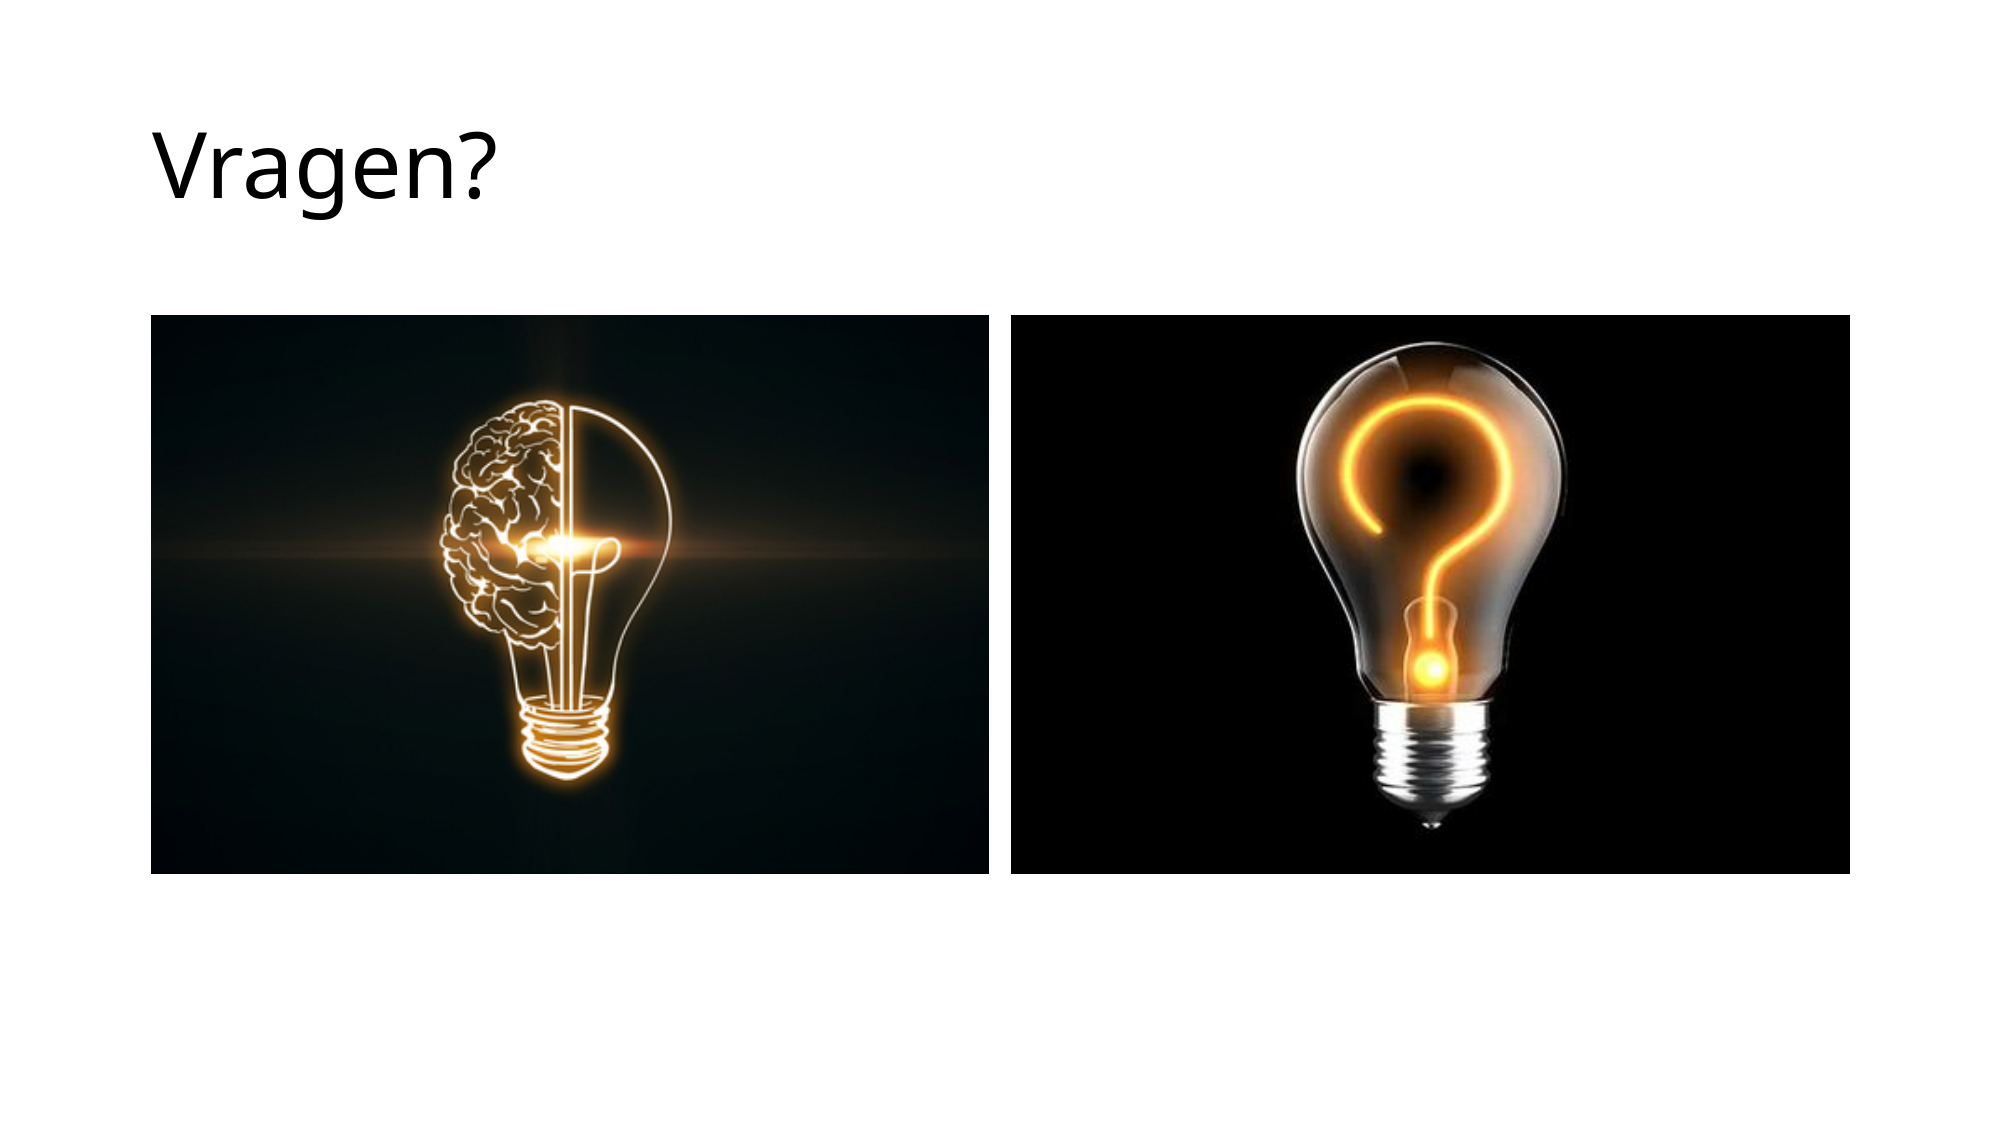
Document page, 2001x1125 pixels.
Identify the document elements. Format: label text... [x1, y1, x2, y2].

title Vragen? [137, 59, 1863, 278]
picture [1011, 315, 1850, 874]
picture [151, 315, 989, 874]
